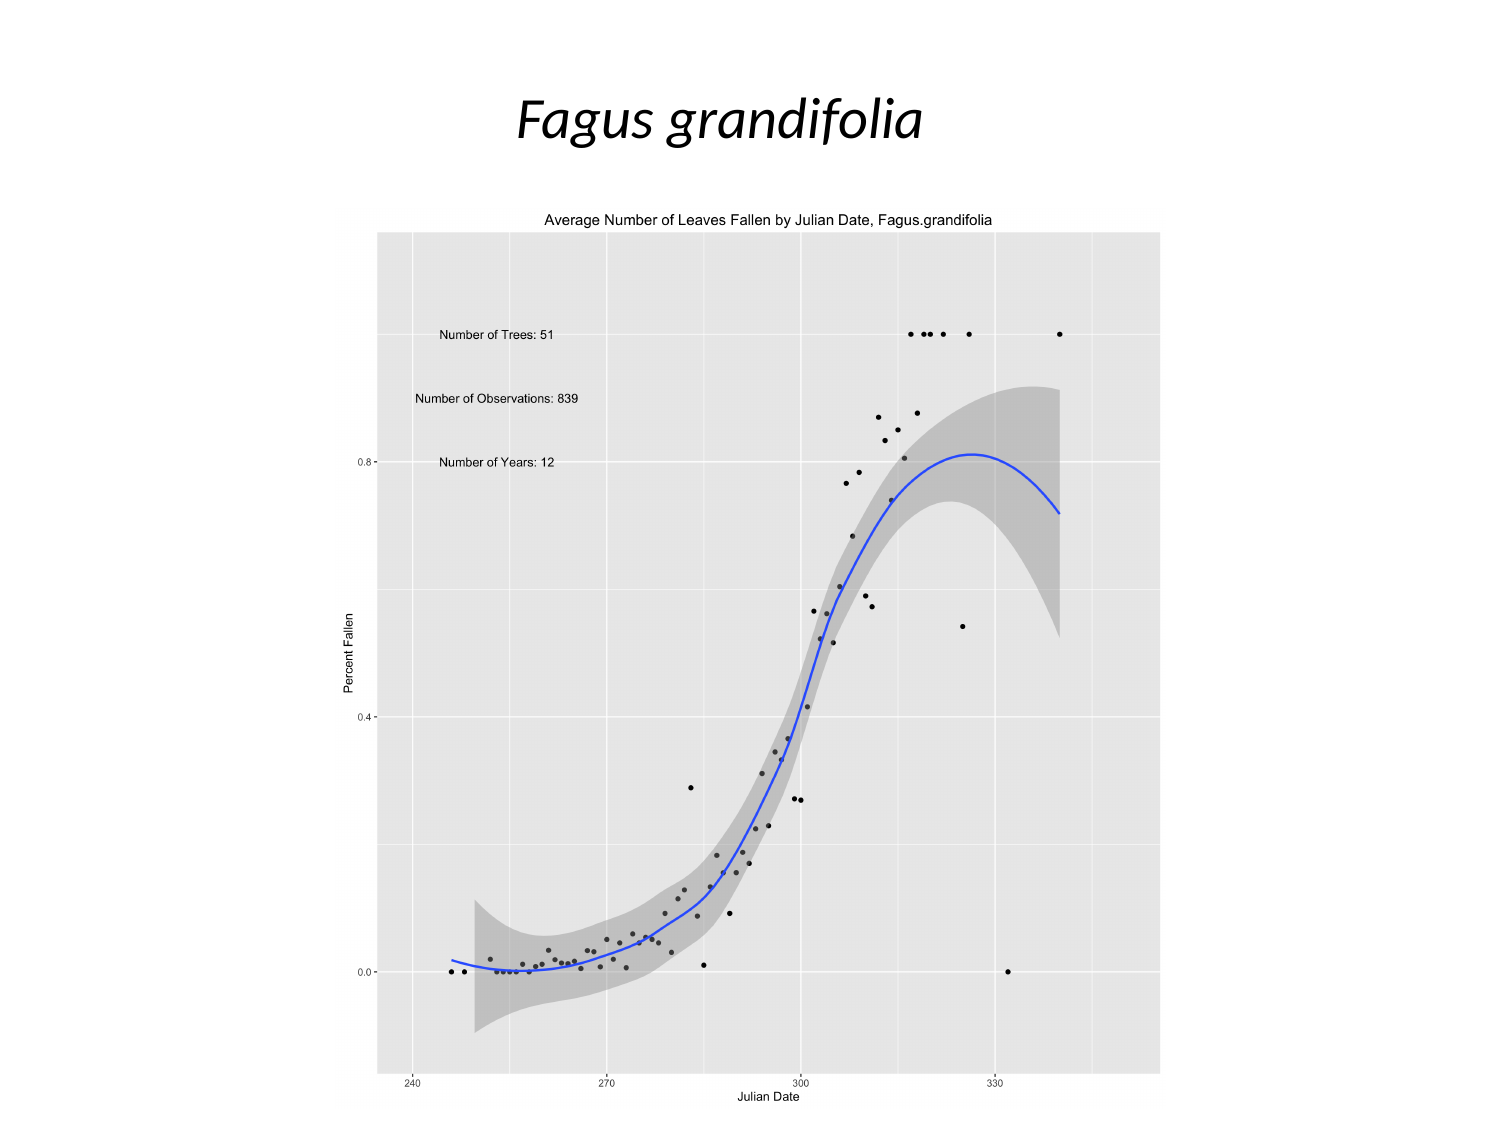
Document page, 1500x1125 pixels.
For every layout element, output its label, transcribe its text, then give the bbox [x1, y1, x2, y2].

text_box Fagus grandifolia [501, 73, 1009, 158]
picture [334, 208, 1166, 1109]
